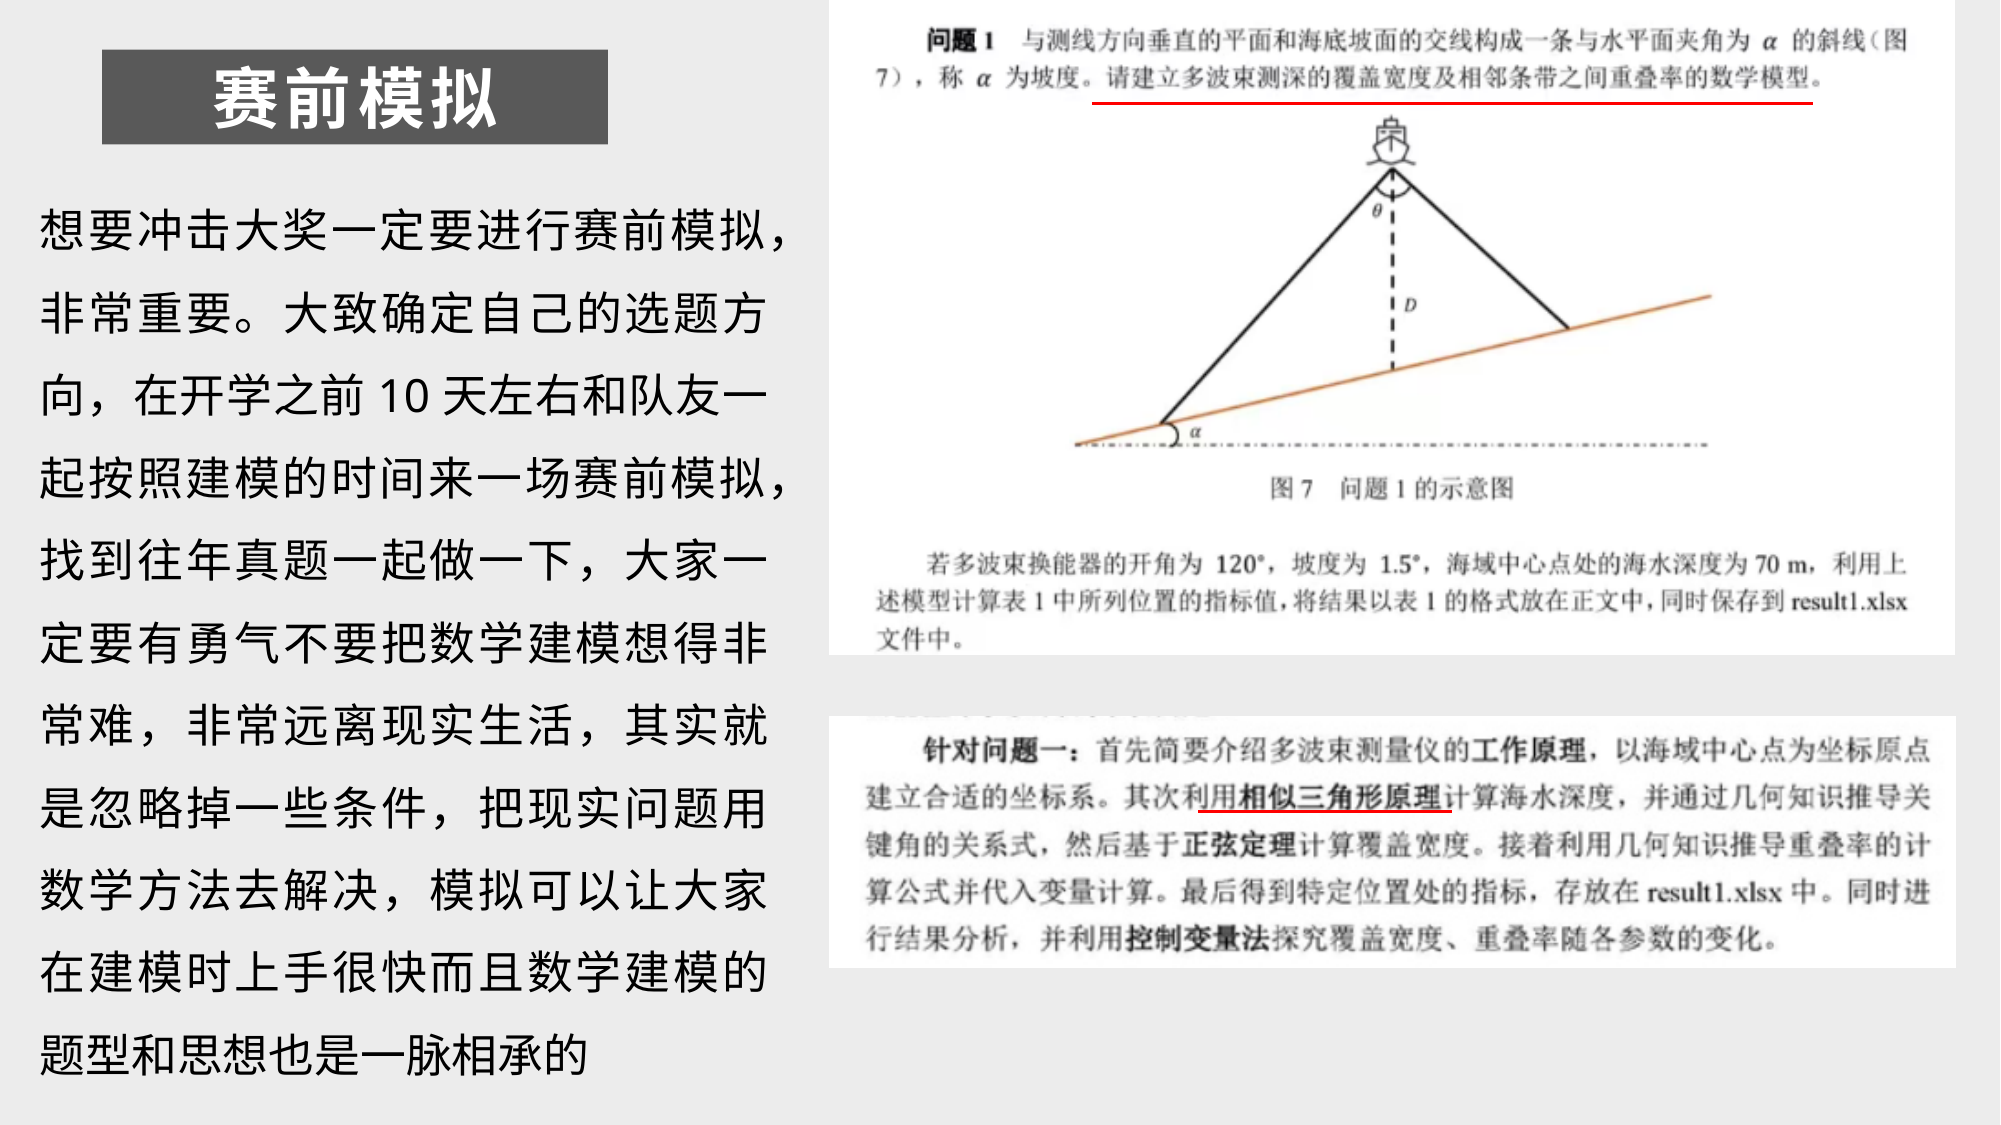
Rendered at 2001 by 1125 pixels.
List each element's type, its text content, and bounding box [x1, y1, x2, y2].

text_box 赛前模拟 [102, 49, 608, 145]
picture [828, 0, 1955, 655]
text_box 想要冲击大奖一定要进行赛前模拟，非常重要。大致确定自己的选题方向，在开学之前10天左右和队友一起按照建模的时间来一场赛前模拟，找到往年真题一起做一下，大家一定要有勇气不要把数学建模想得非常难，非常远离现实生活，其实就是忽略掉一些条件，把现实问题用数学方法去解决，模拟可以让大家在建模时上手很快而且数学建模的题型和思想也是一脉相承的 [25, 167, 783, 1089]
picture [828, 716, 1956, 968]
